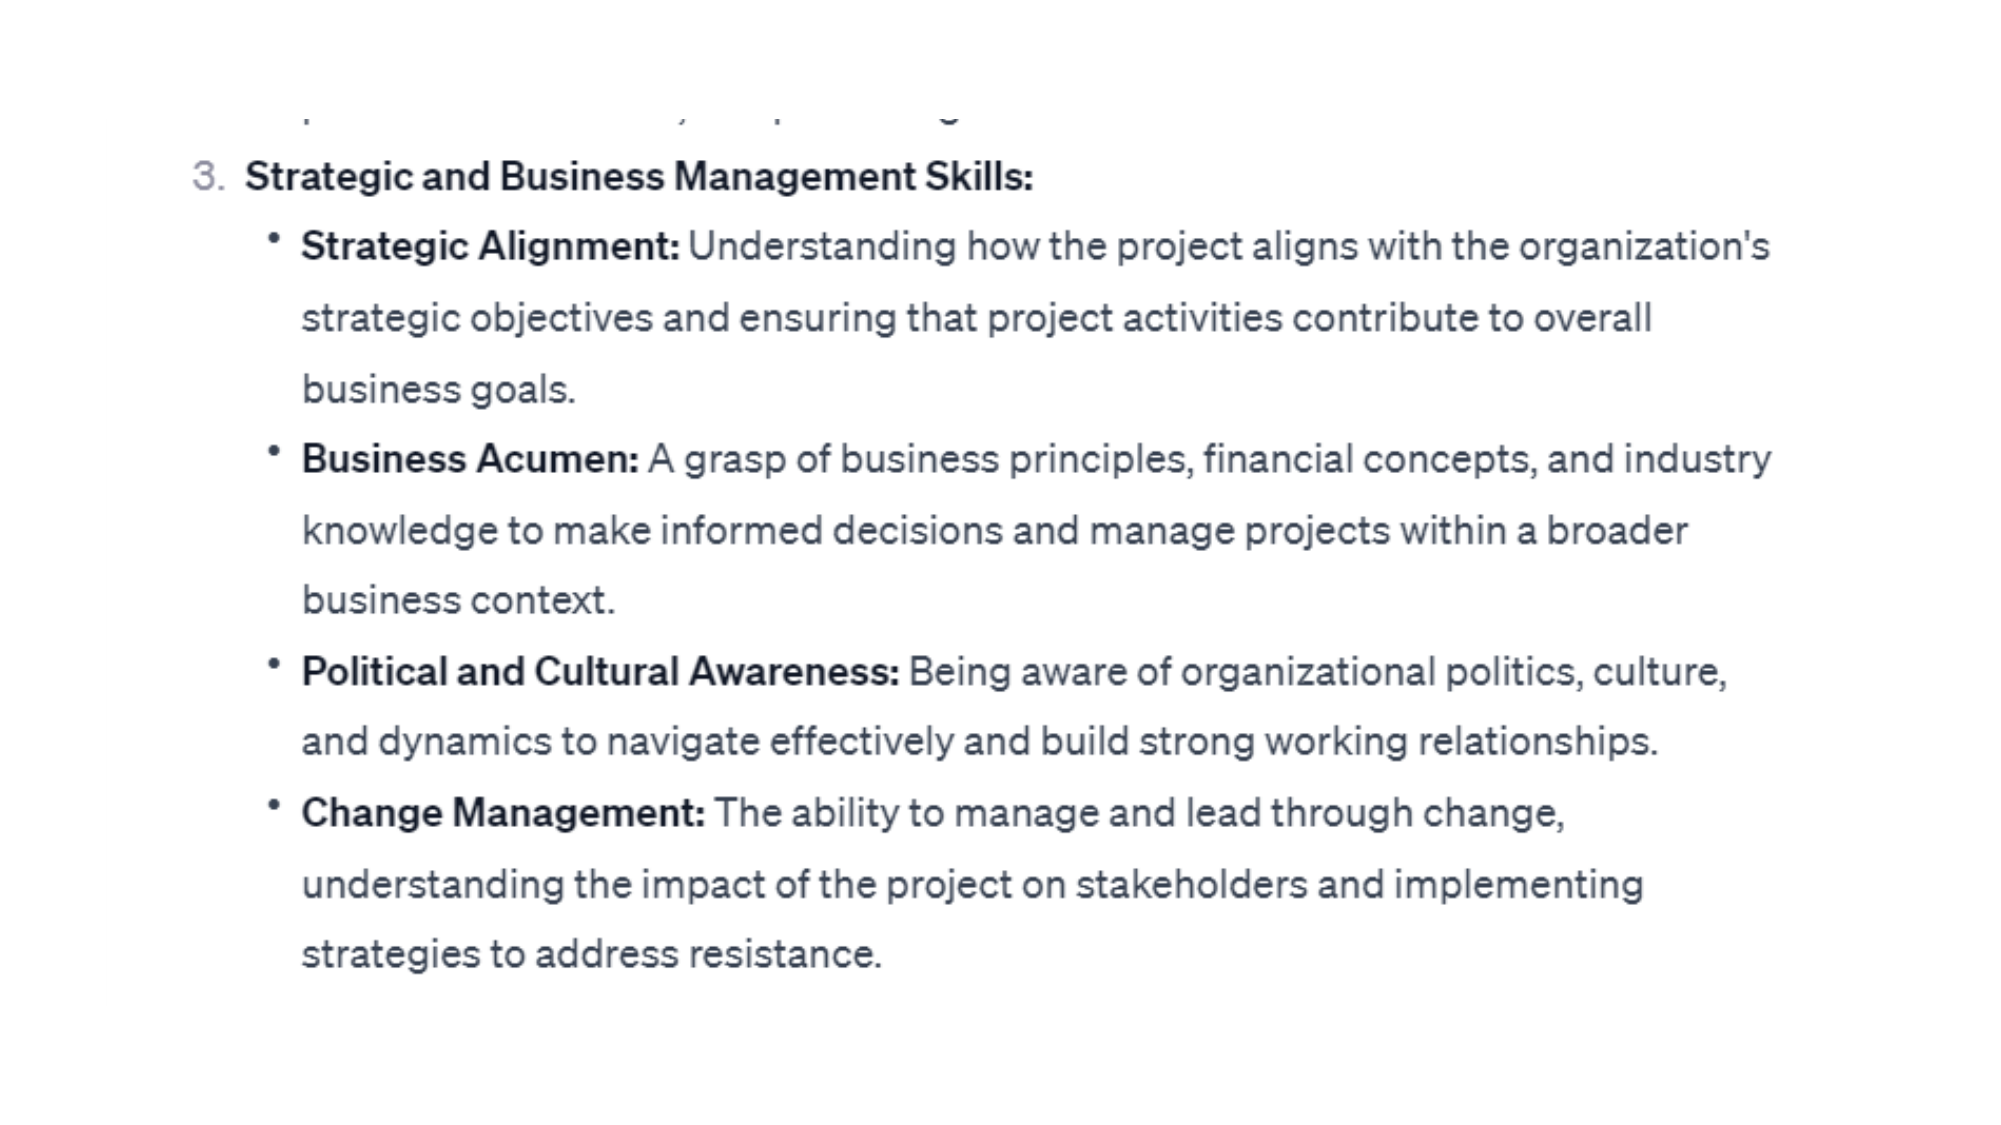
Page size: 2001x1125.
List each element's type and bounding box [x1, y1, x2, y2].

list [105, 119, 1895, 1006]
